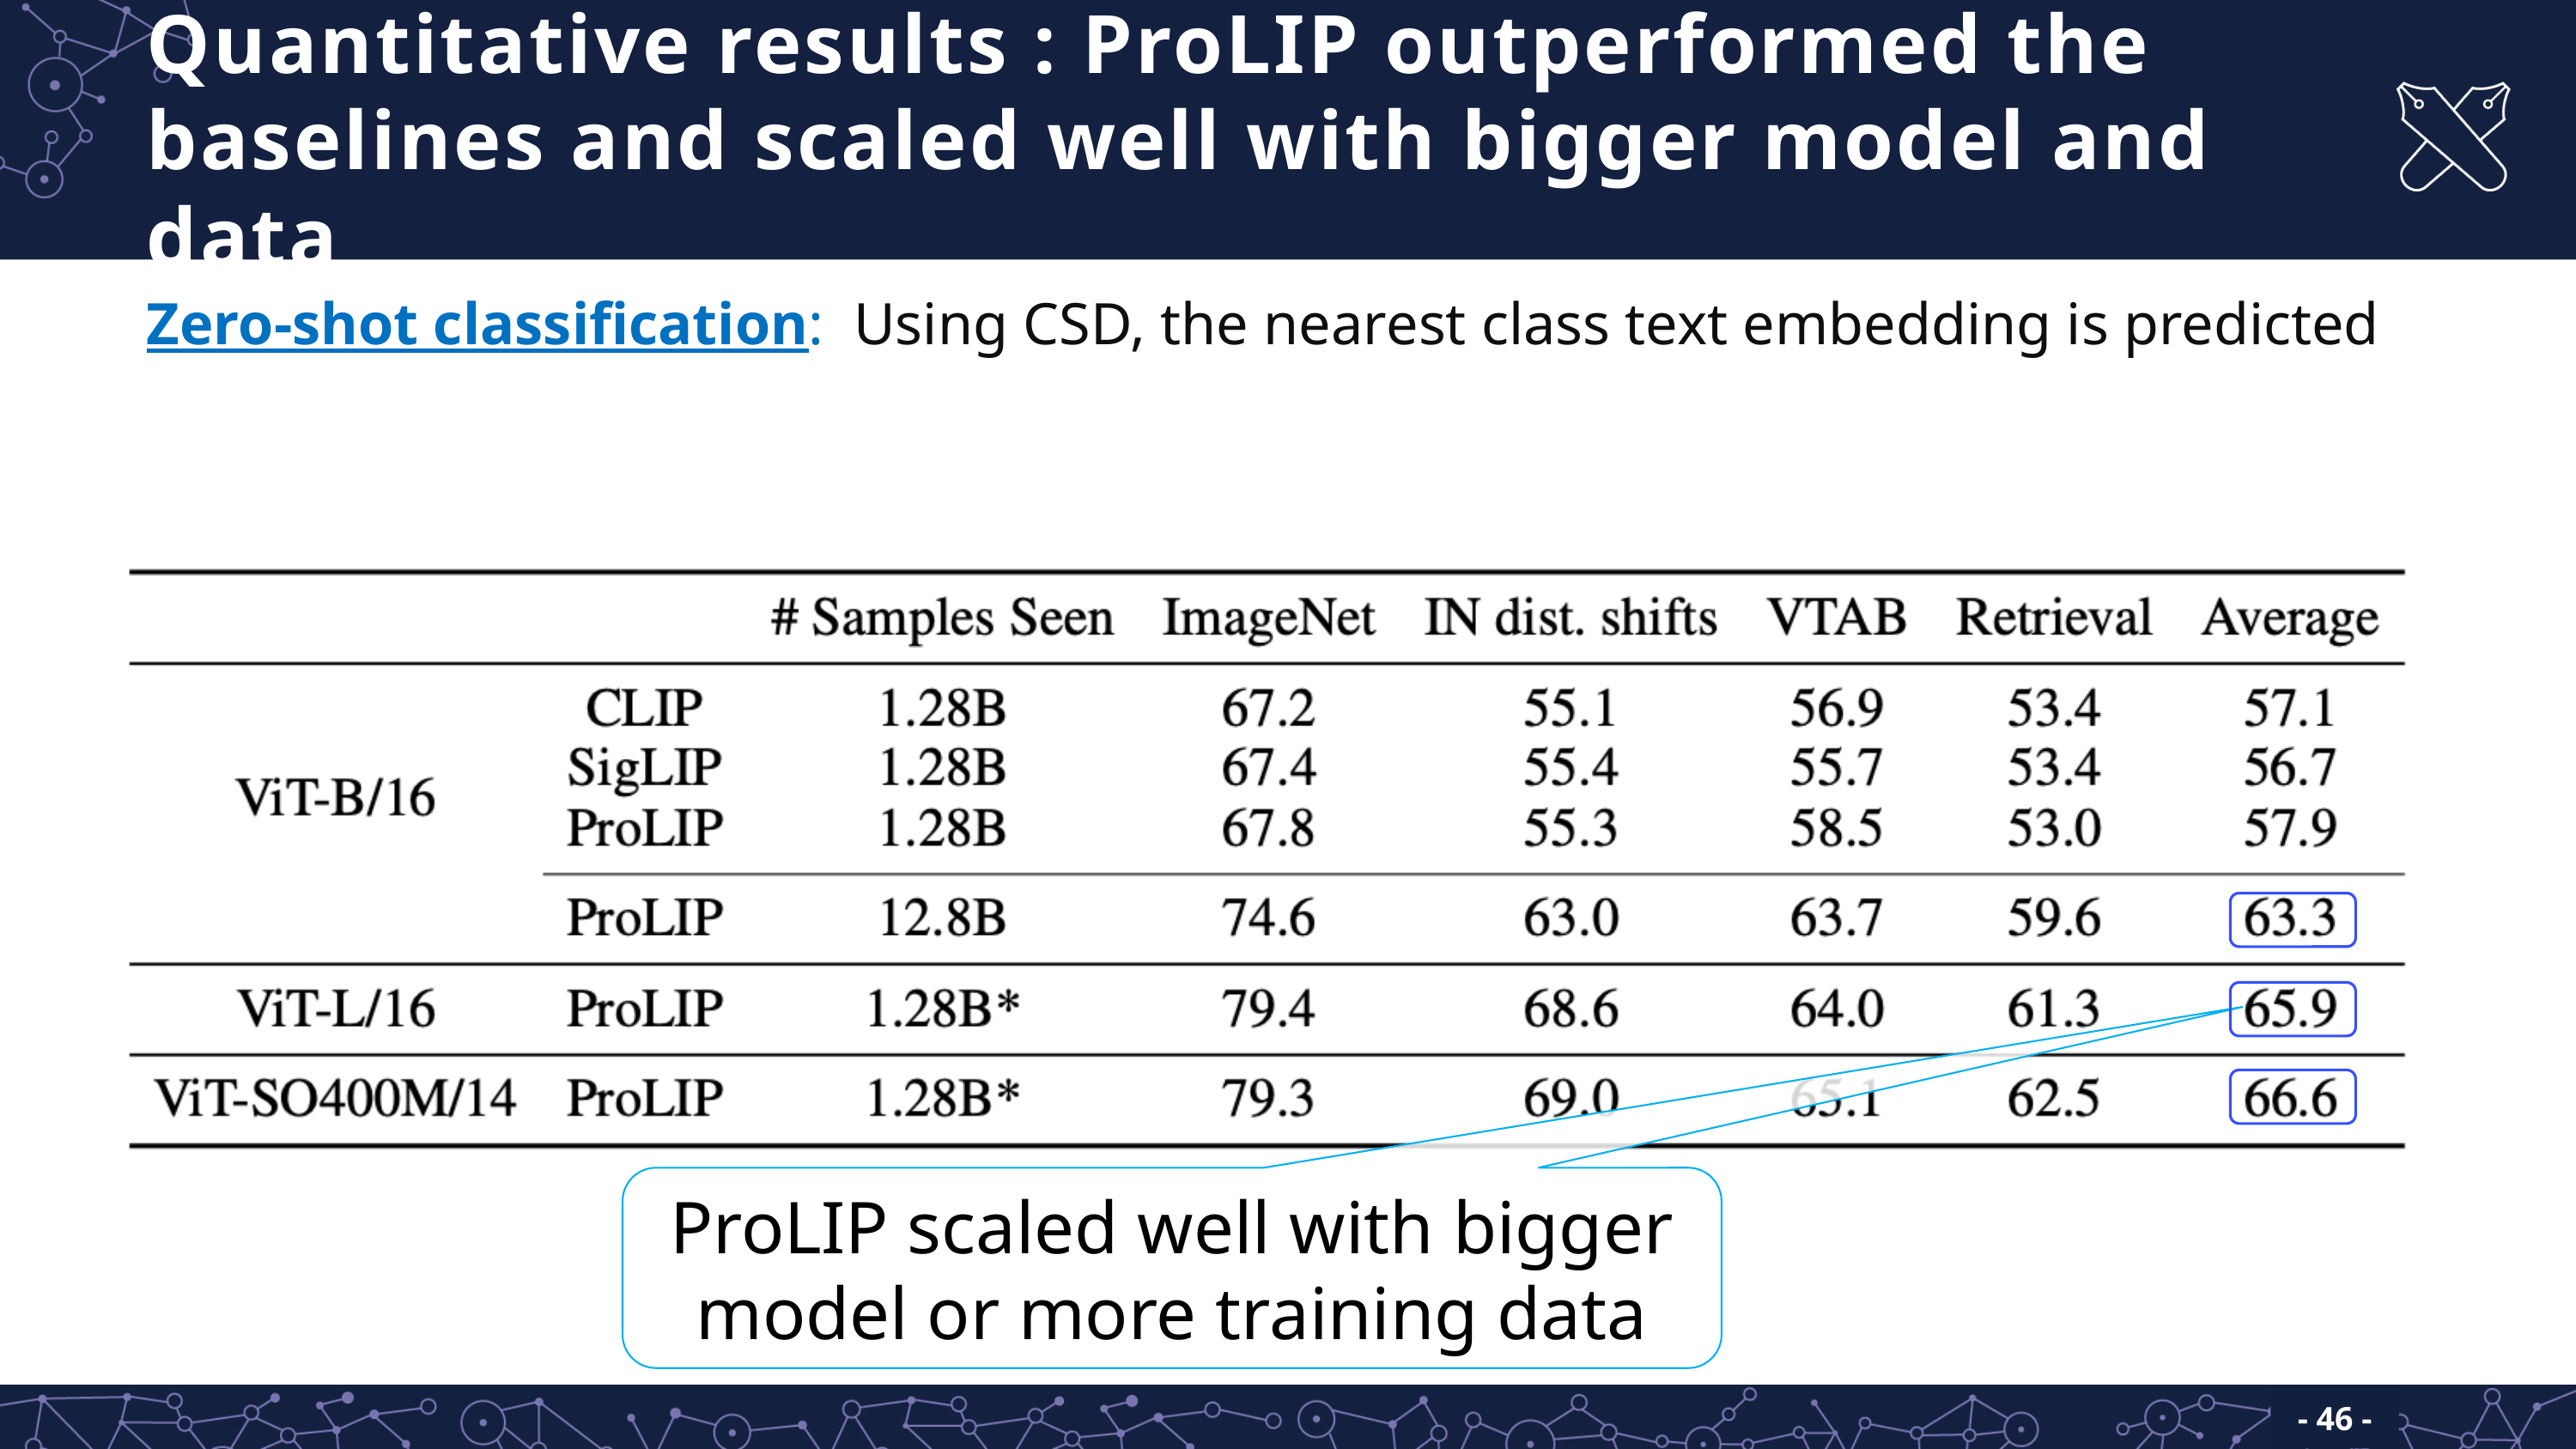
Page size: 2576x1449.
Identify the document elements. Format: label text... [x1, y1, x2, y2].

text_box ProLIP scaled well with bigger model or more training data [621, 1214, 1722, 1369]
picture [63, 539, 2512, 1214]
picture [0, 0, 2576, 259]
slide_number - 46 - [2270, 1391, 2399, 1449]
title Quantitative results : ProLIP outperformed the baselines and scaled well with bigger model and data [133, 18, 2356, 258]
picture [0, 1385, 2576, 1449]
text_box Zero-shot classification: Using CSD, the nearest class text embedding is predicted [133, 281, 2480, 362]
picture [624, 1019, 2181, 1214]
